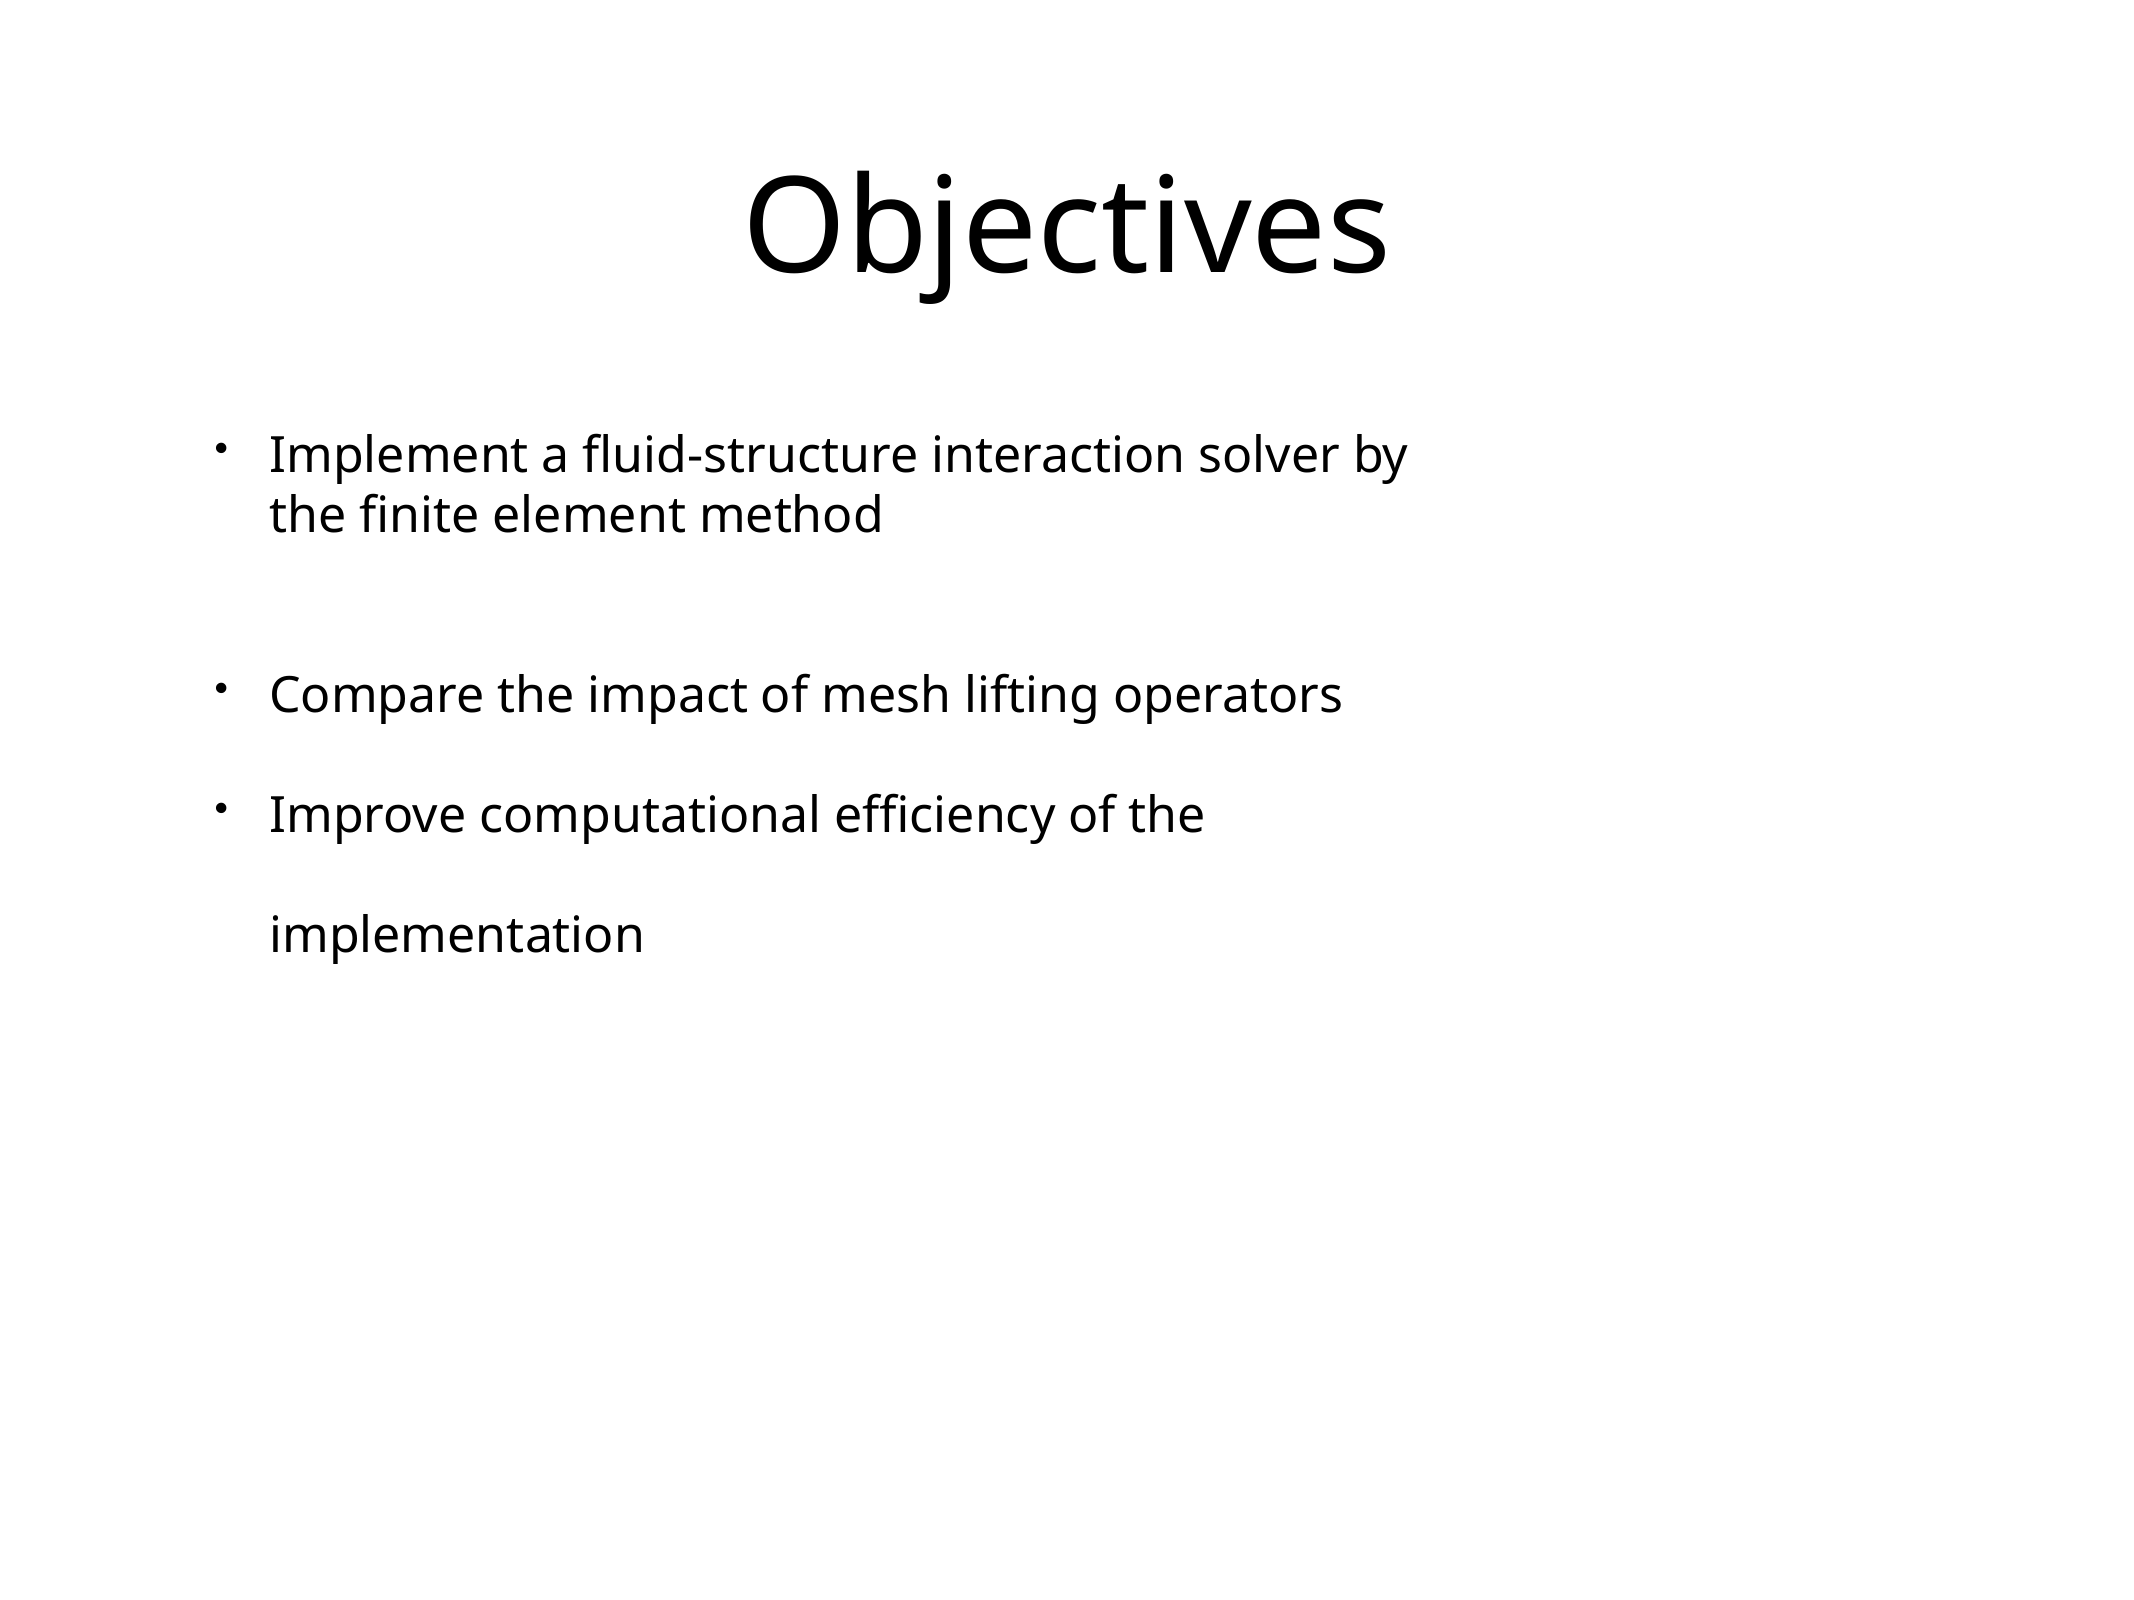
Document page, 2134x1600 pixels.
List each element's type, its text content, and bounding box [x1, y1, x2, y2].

text_box Implement a fluid-structure interaction solver by the finite element method Compare the impact of mesh lifting operators Improve computational efficiency of the implementation [206, 414, 1477, 971]
title Objectives [155, 41, 1978, 397]
